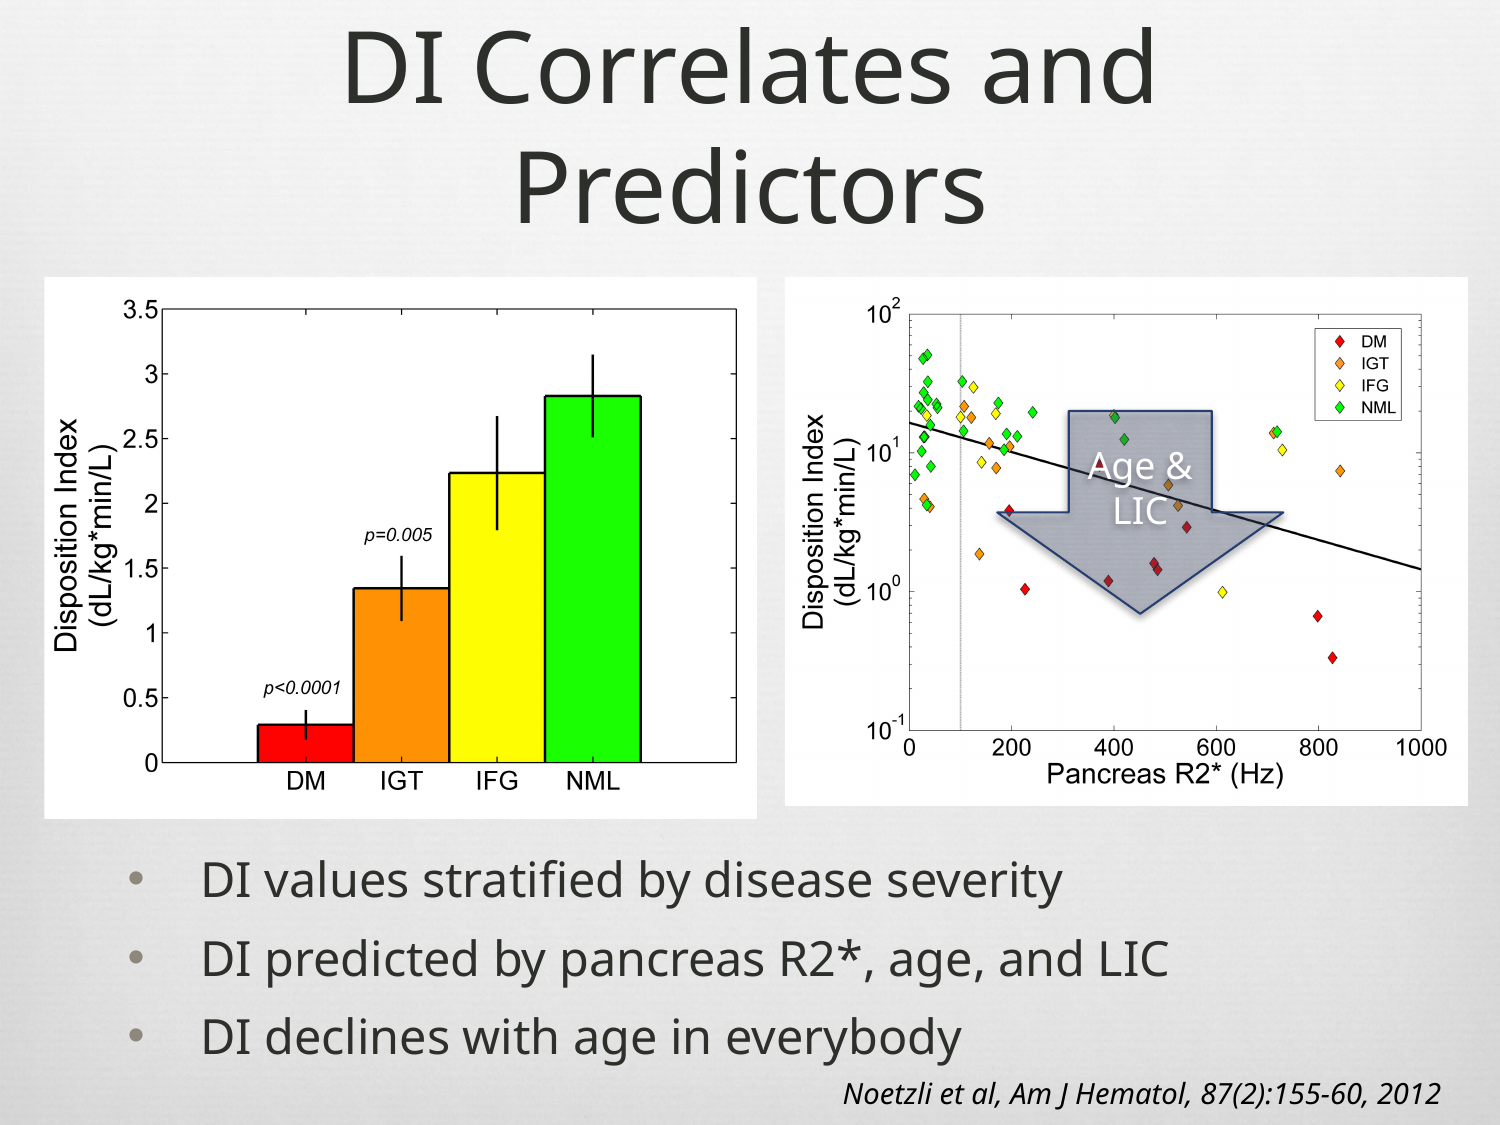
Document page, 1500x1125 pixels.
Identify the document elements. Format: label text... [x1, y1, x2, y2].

picture [43, 277, 758, 819]
list DI values stratified by disease severity DI predicted by pancreas R2*, age, and LIC DI declines with age in everybody [112, 841, 1388, 1073]
picture [784, 277, 1469, 807]
text_box Noetzli et al, Am J Hematol, 87(2):155-60, 2012 [827, 1068, 1457, 1118]
title DI Correlates and Predictors [112, 10, 1388, 236]
